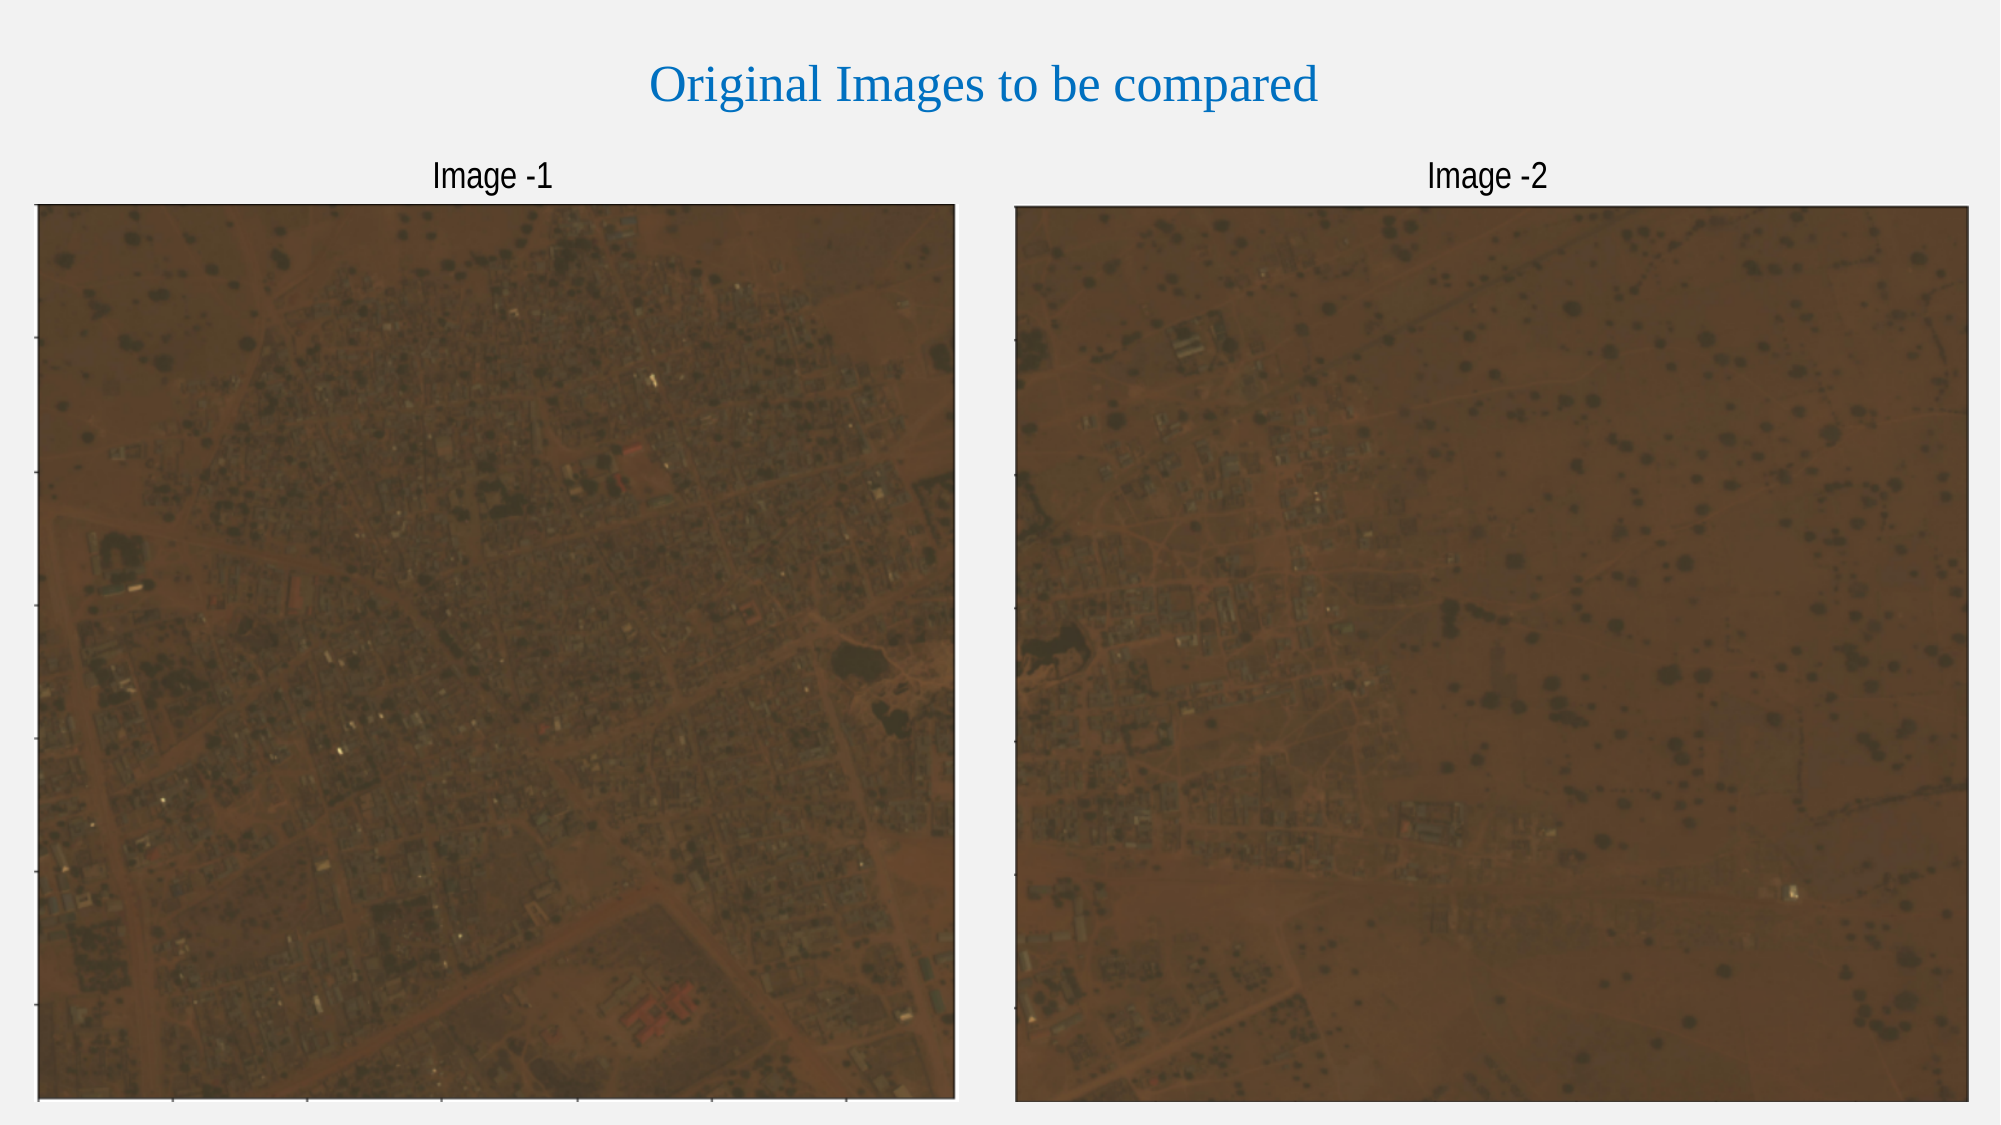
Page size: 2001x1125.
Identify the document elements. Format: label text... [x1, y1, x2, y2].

text_box Image -1 [417, 144, 576, 204]
picture [1014, 204, 1969, 1102]
picture [34, 204, 959, 1102]
text_box Original Images to be compared [634, 42, 1346, 120]
text_box Image -2 [1412, 144, 1571, 204]
